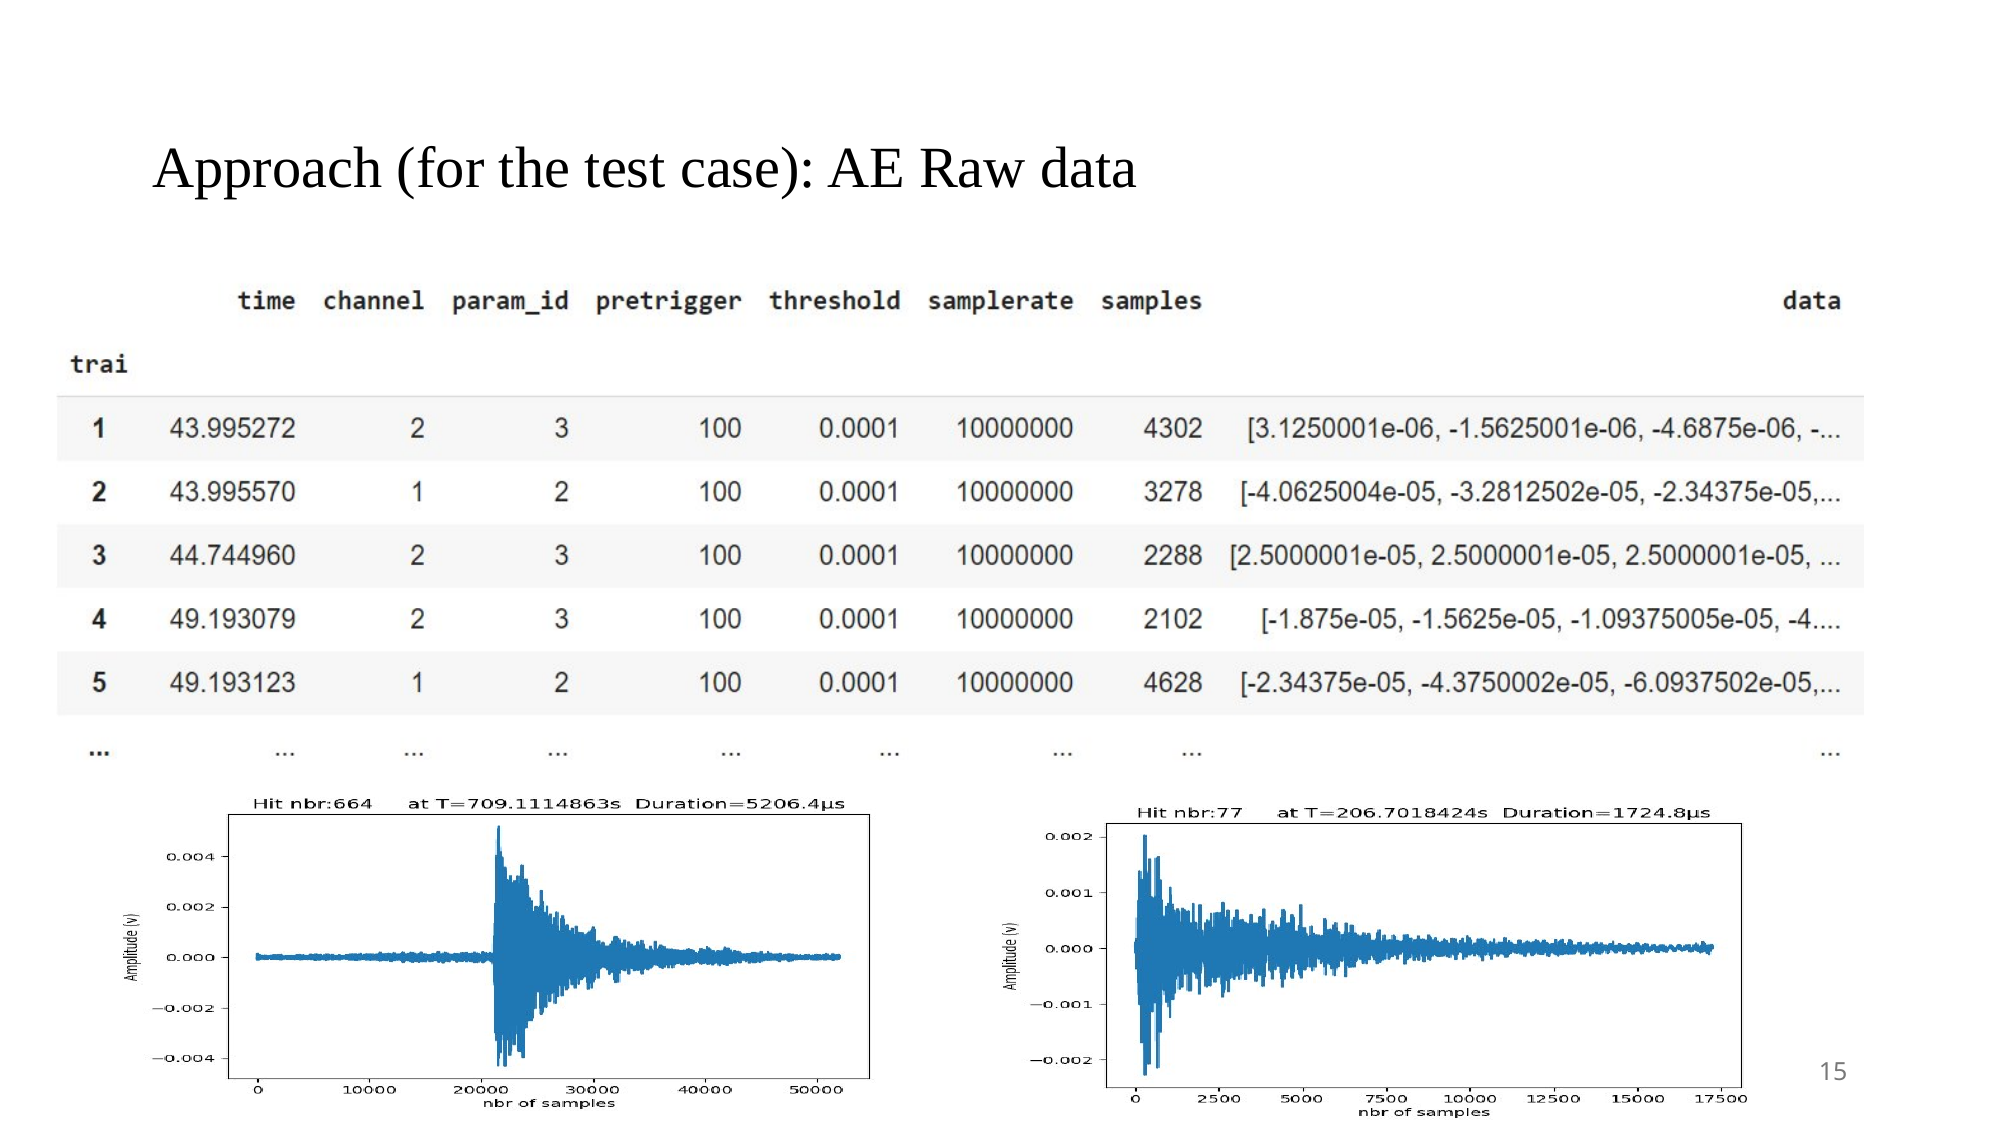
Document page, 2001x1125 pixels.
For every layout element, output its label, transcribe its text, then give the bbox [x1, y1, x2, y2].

slide_number 15 [1762, 1042, 1863, 1103]
picture [112, 790, 883, 1117]
picture [990, 799, 1762, 1125]
title Approach (for the test case): AE Raw data [137, 59, 1863, 261]
picture [55, 261, 1864, 769]
